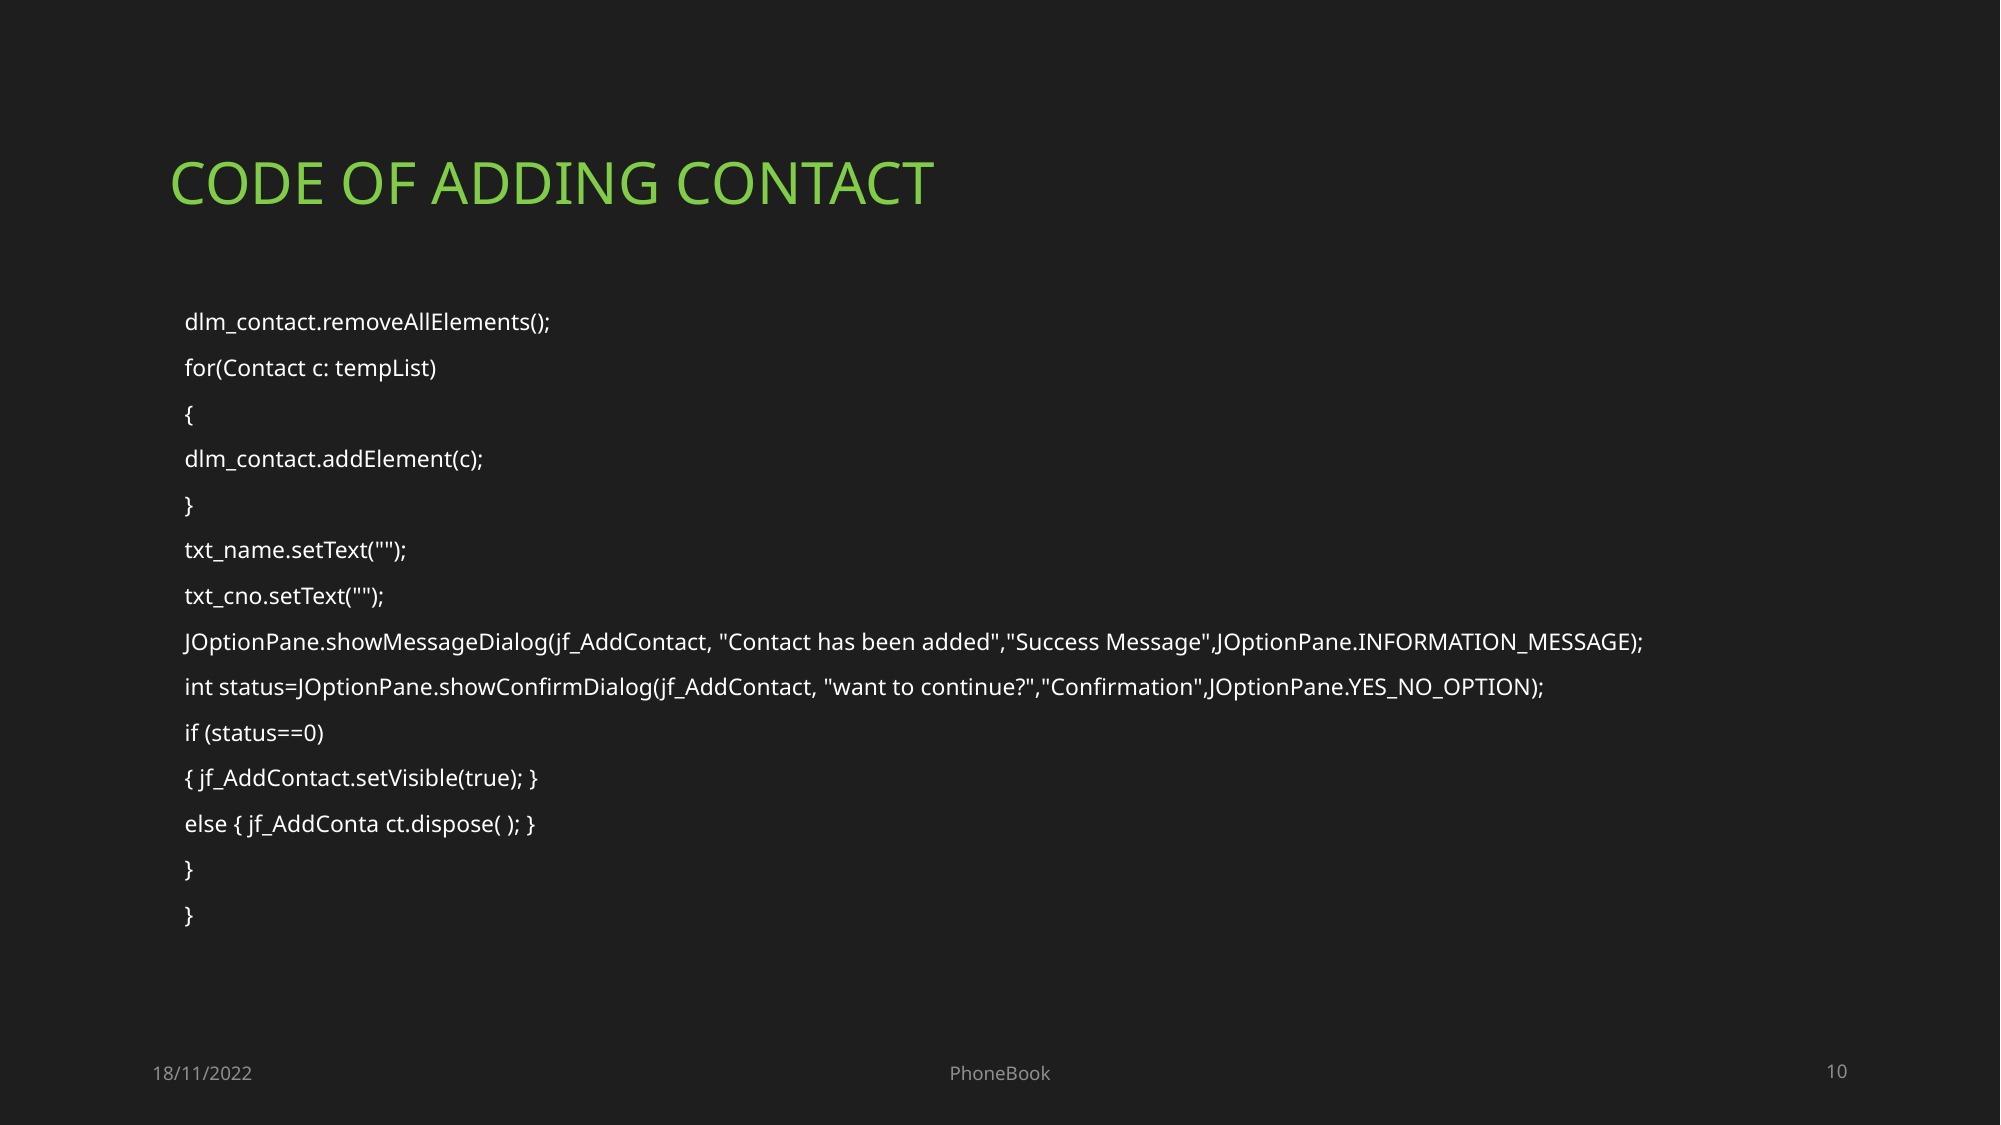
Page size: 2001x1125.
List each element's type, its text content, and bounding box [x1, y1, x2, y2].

list dlm_contact.removeAllElements(); for(Contact c: tempList) { dlm_contact.addElement(c); } txt_name.setText(""); txt_cno.setText(""); JOptionPane.showMessageDialog(jf_AddContact, "Contact has been added","Success Message",JOptionPane.INFORMATION_MESSAGE); int status=JOptionPane.showConfirmDialog(jf_AddContact, "want to continue?","Confirmation",JOptionPane.YES_NO_OPTION); if (status==0) { jf_AddContact.setVisible(true); } else { jf_AddConta ct.dispose( ); } } } [169, 303, 1833, 1043]
title Code of adding contact [169, 109, 1833, 262]
slide_number 10 [1412, 1042, 1863, 1103]
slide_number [137, 1042, 588, 1103]
footer PhoneBook [662, 1042, 1338, 1103]
